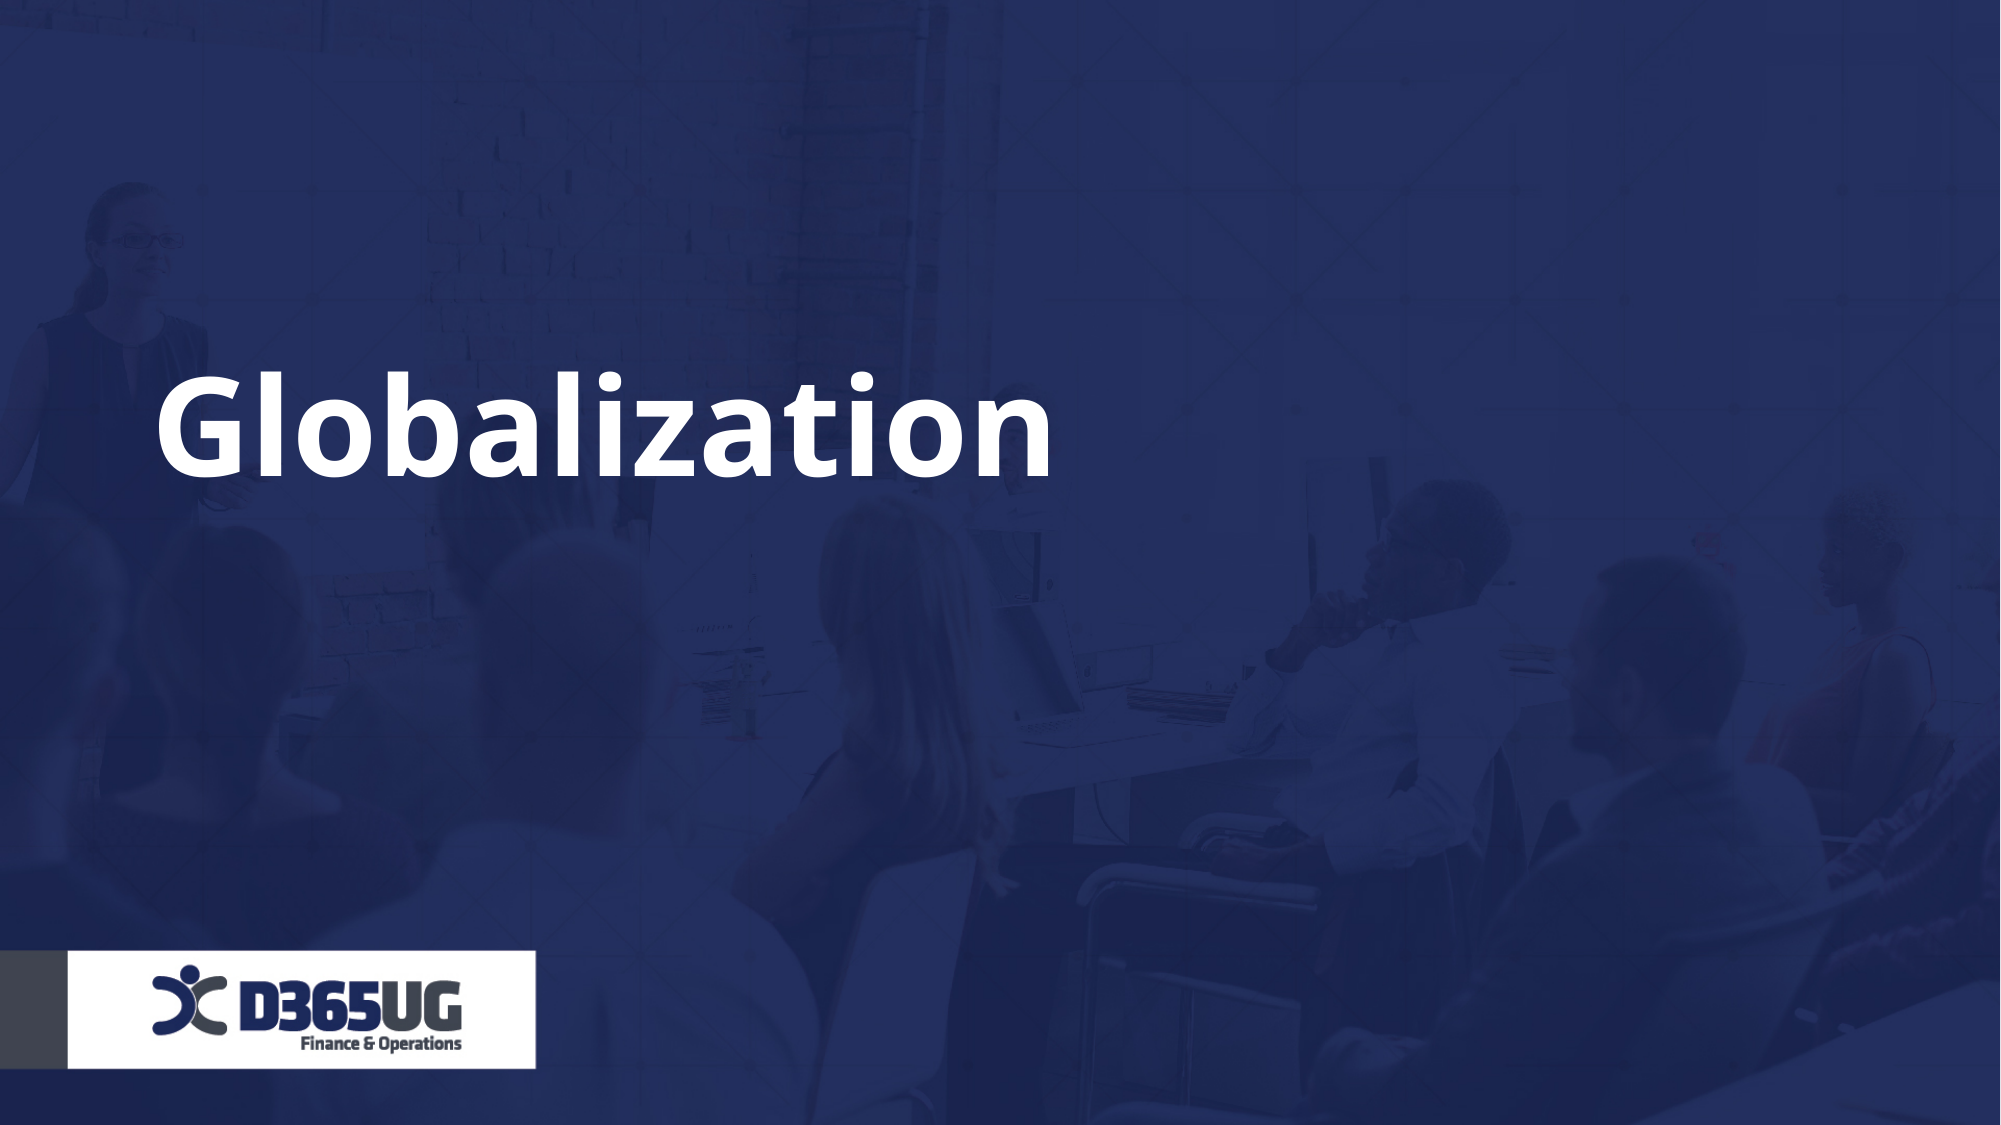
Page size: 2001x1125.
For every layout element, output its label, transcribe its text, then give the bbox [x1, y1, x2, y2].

title Globalization [136, 280, 1862, 749]
picture [0, 0, 2001, 1125]
